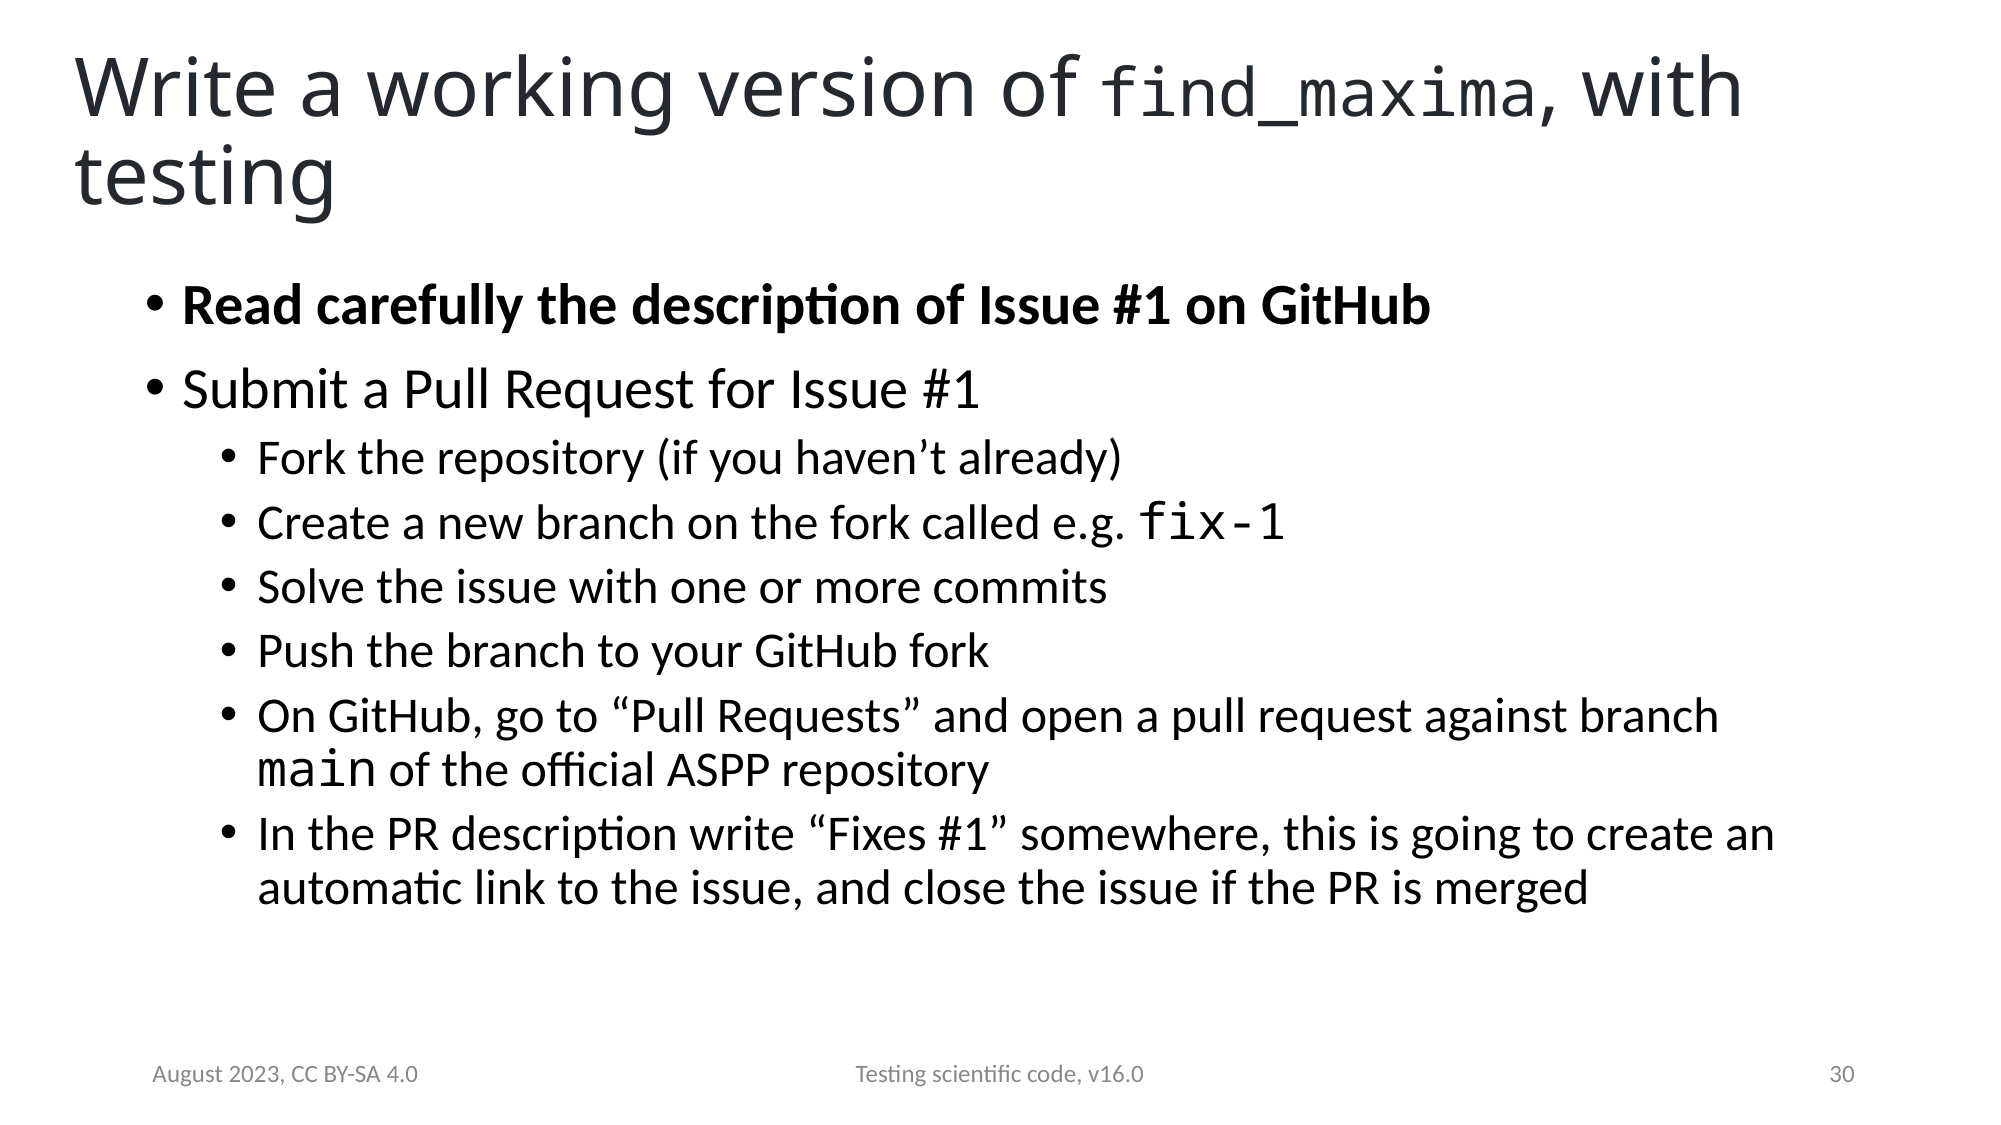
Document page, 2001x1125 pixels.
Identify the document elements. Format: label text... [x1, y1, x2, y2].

slide_number 30 [1819, 1051, 1863, 1094]
text_box August 2023, CC BY-SA 4.0 [144, 1050, 580, 1095]
title Write a working version of find_maxima, with testing [66, 59, 1934, 209]
list Read carefully the description of Issue #1 on GitHub Submit a Pull Request for Issue #1 Fork the repository (if you haven’t already) Create a new branch on the fork called e.g. fix-1 Solve the issue with one or more commits Push the branch to your GitHub fork On GitHub, go to “Pull Requests” and open a pull request against branch main of the official ASPP repository In the PR description write “Fixes #1” somewhere, this is going to create an automatic link to the issue, and close the issue if the PR is merged [136, 266, 1840, 1014]
text_box Testing scientific code, v16.0 [669, 1050, 1330, 1095]
